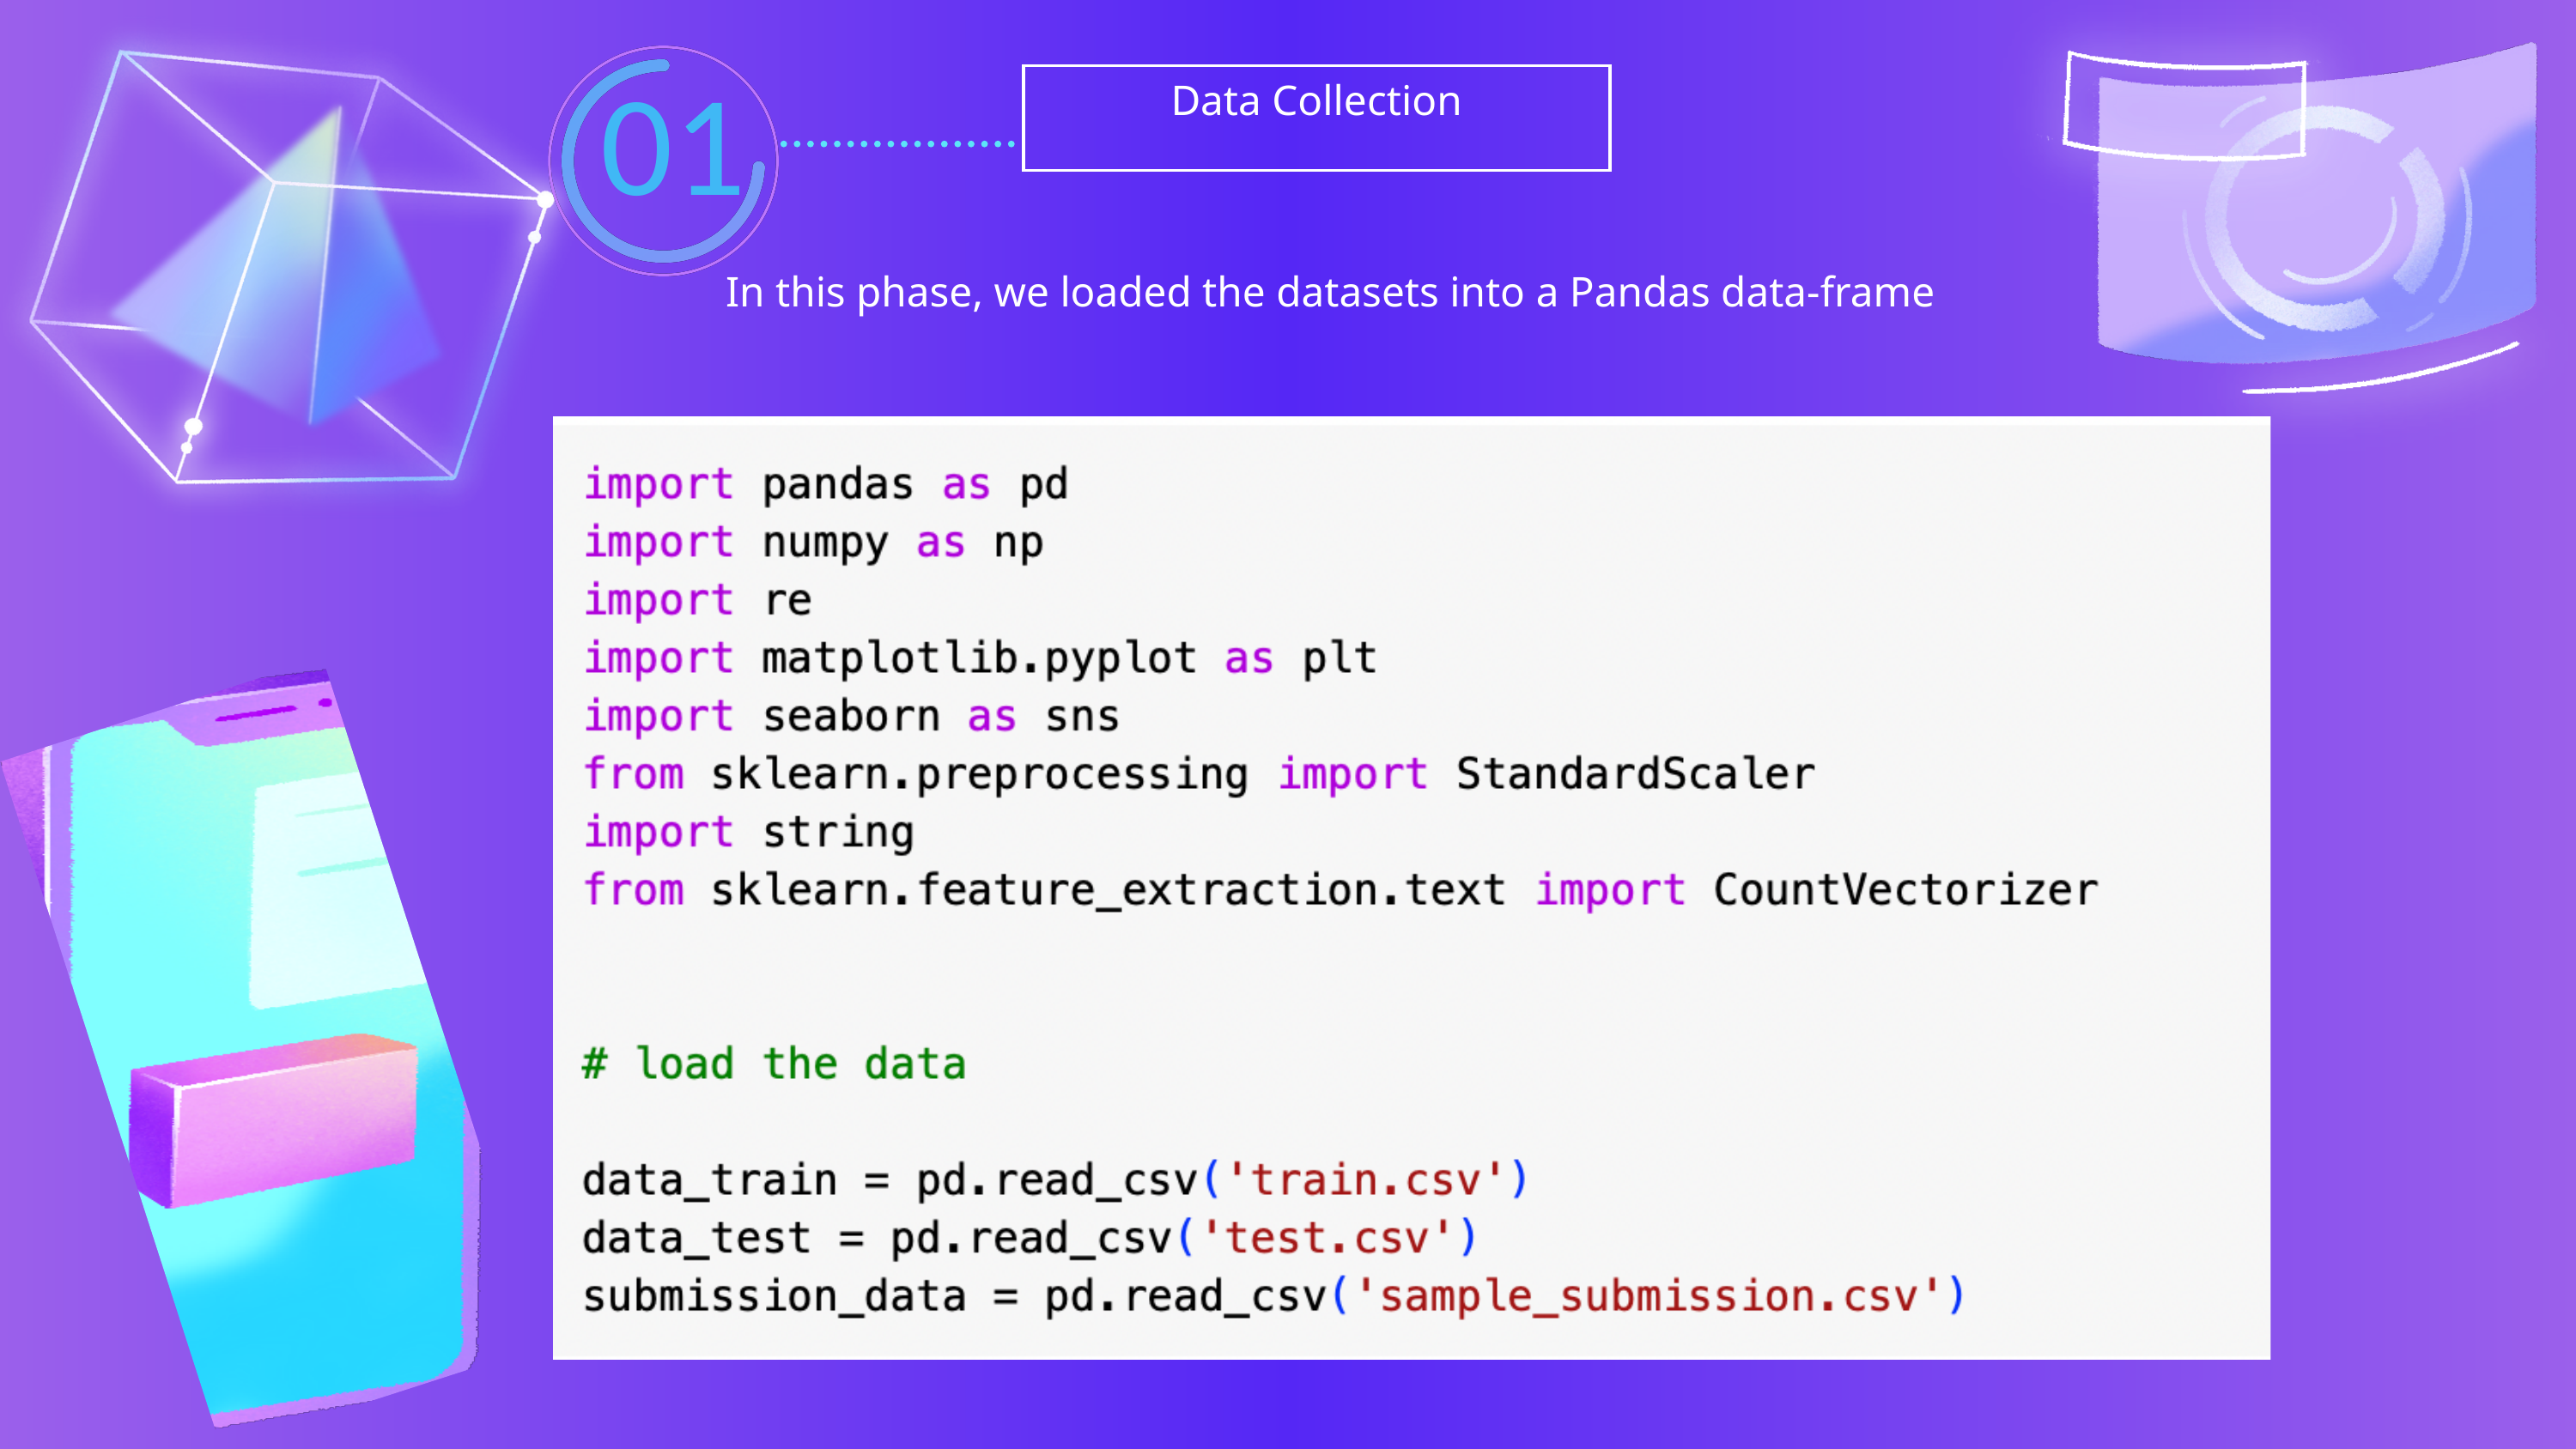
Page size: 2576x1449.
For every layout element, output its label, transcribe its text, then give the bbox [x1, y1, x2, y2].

text_box [553, 416, 2271, 1360]
text_box 01 [593, 121, 754, 225]
text_box [1997, 0, 2572, 457]
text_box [1023, 65, 1611, 171]
text_box [0, 13, 592, 523]
text_box [0, 658, 544, 1449]
text_box In this phase, we loaded the datasets into a Pandas data-frame [681, 248, 1981, 315]
text_box [548, 45, 779, 276]
